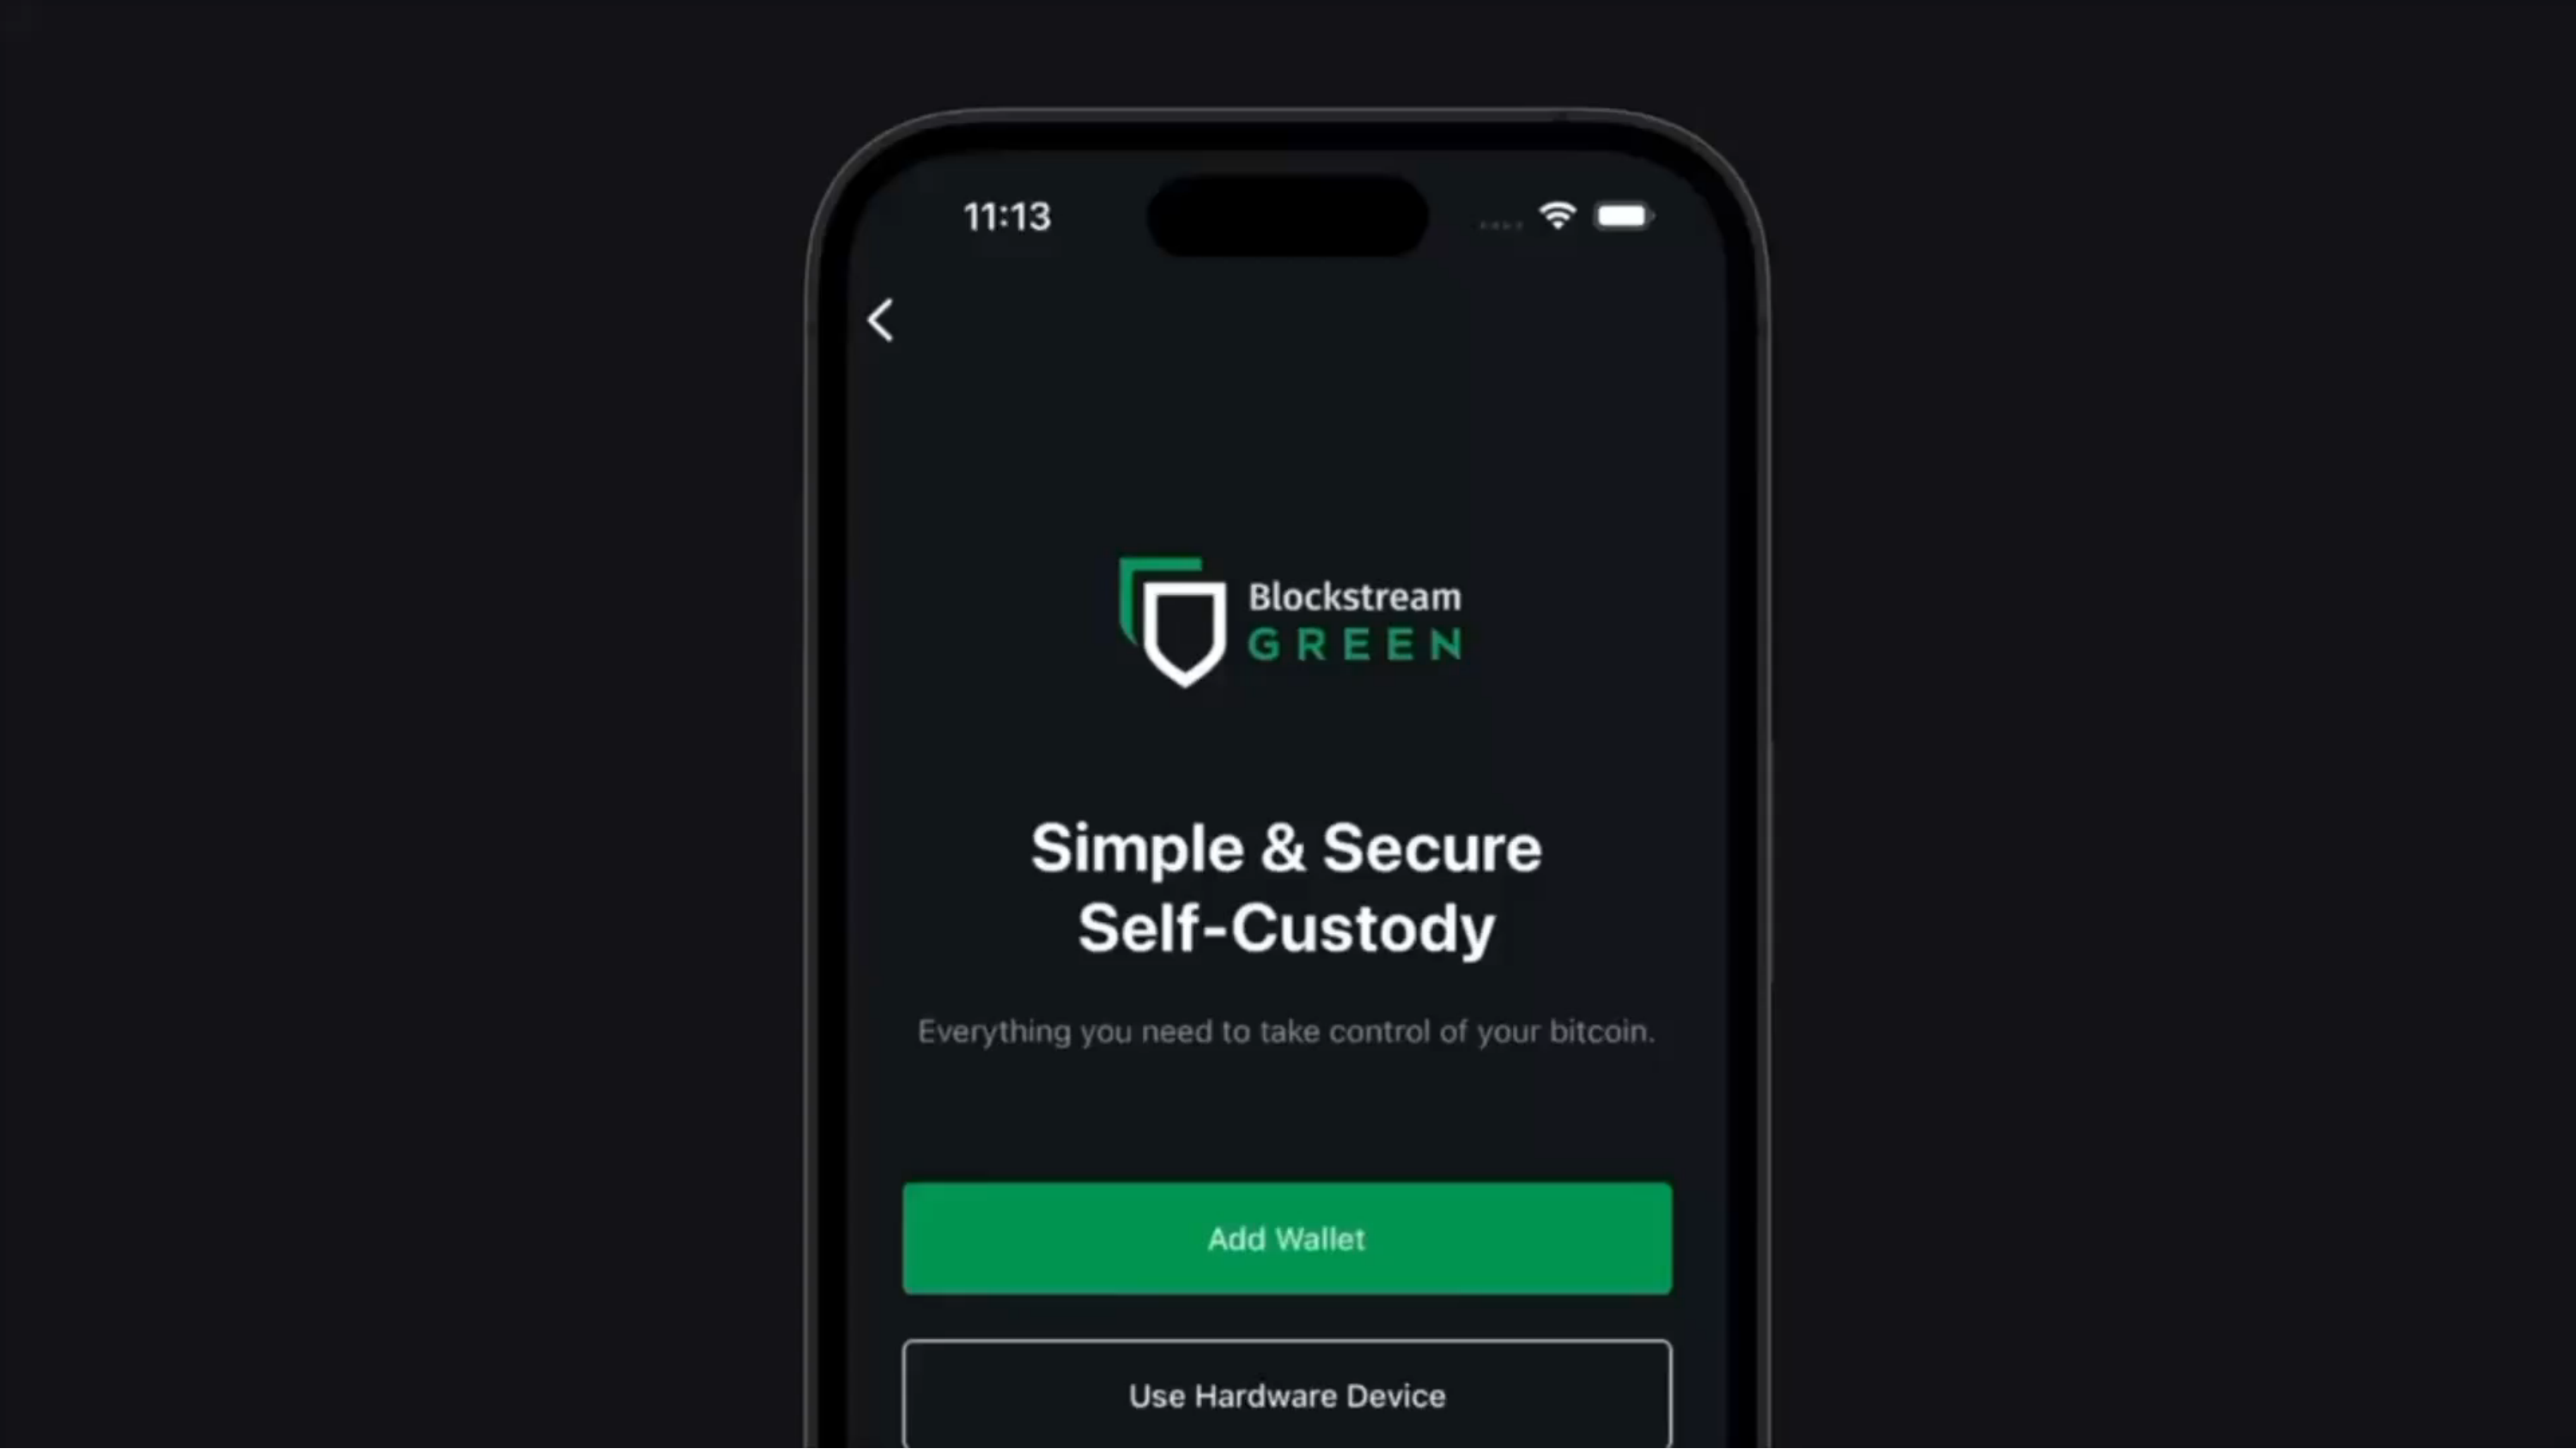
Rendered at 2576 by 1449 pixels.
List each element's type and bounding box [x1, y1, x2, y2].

text_box [0, 0, 2576, 1449]
